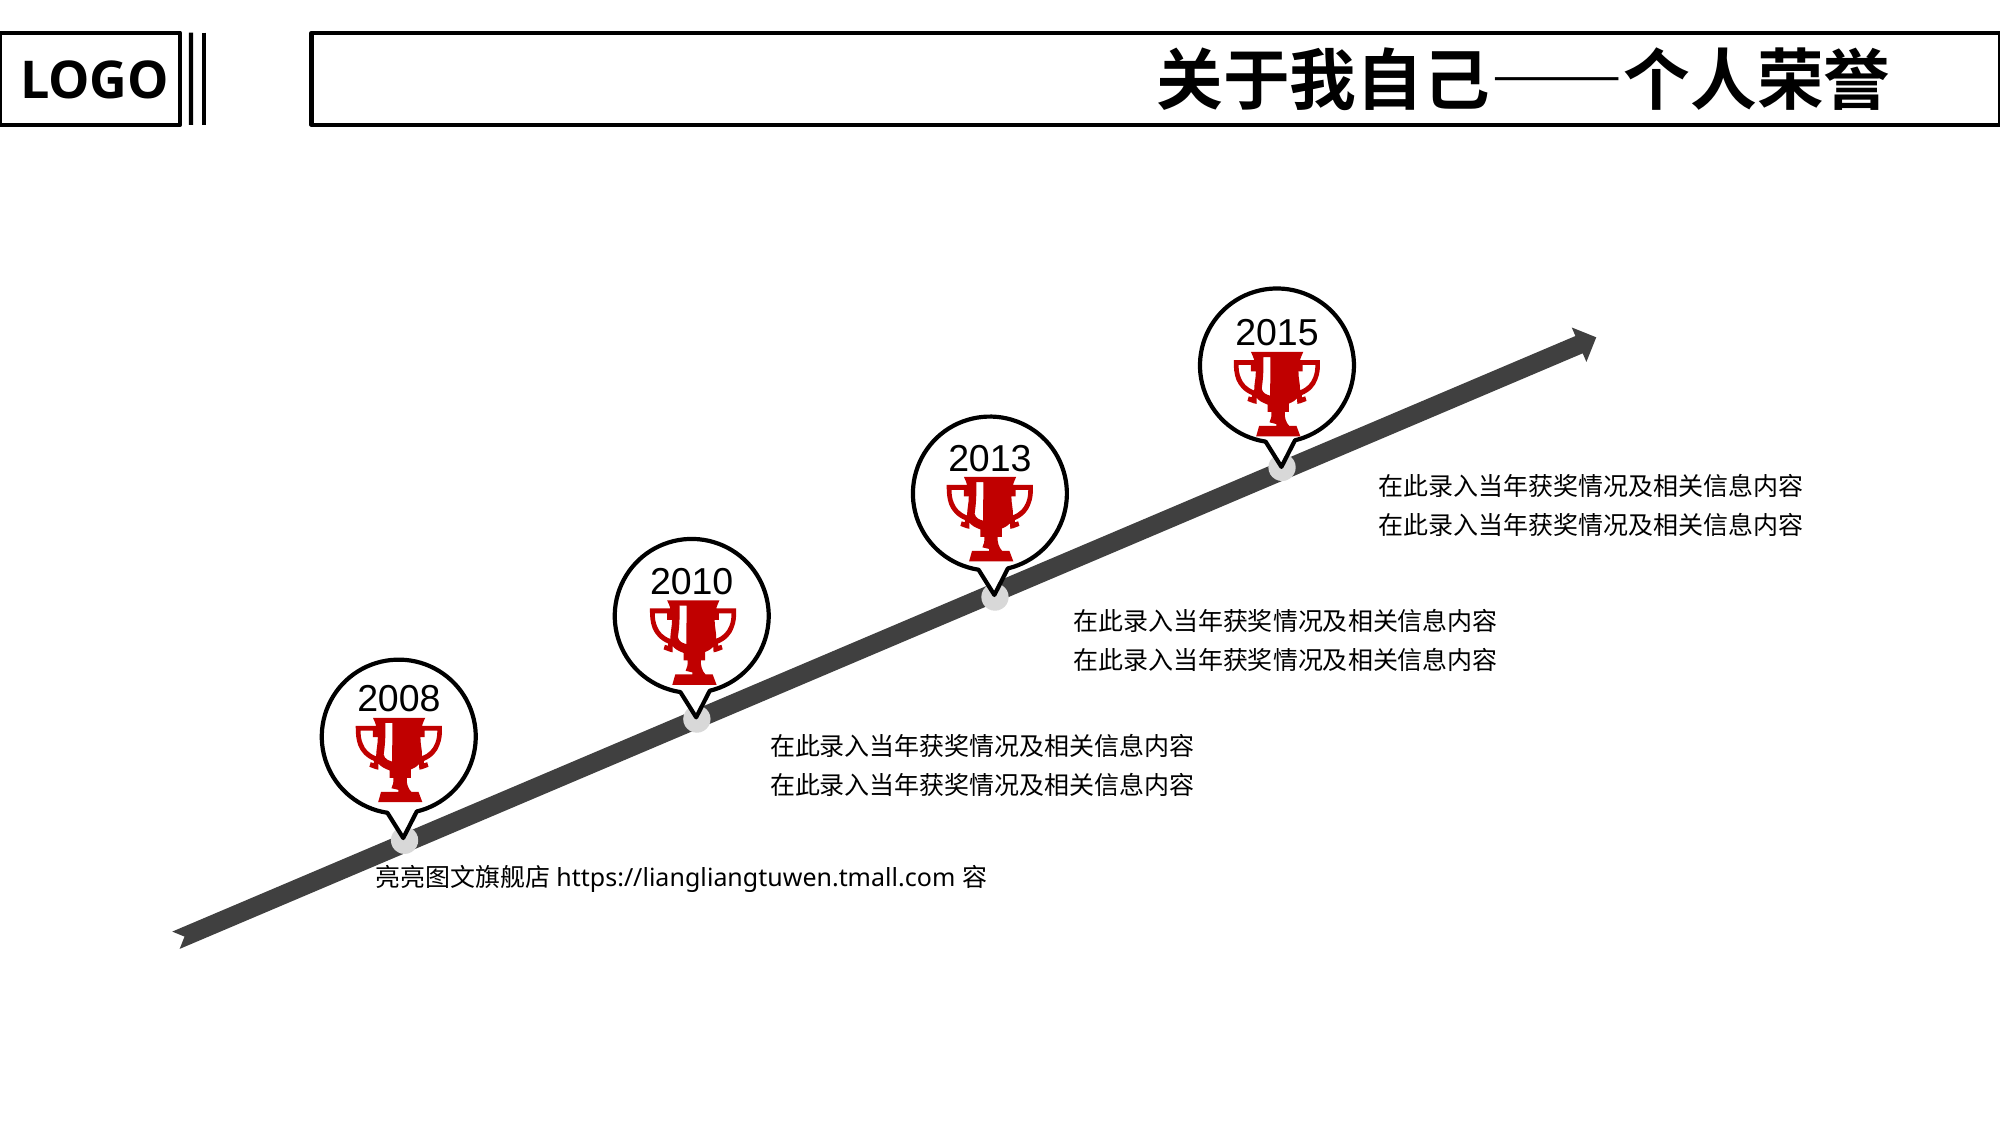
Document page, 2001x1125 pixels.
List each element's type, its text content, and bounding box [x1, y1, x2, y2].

text_box [649, 536, 734, 549]
text_box [355, 717, 442, 803]
text_box [702, 707, 710, 713]
text_box [1003, 474, 1248, 589]
text_box 2008 [342, 666, 456, 727]
text_box [1197, 310, 1357, 453]
text_box [390, 828, 419, 845]
text_box 在此录入当年获奖情况及相关信息内容 在此录入当年获奖情况及相关信息内容 [1248, 453, 1935, 547]
text_box [1299, 327, 1597, 453]
text_box [376, 838, 391, 845]
text_box [413, 733, 639, 845]
text_box [1233, 351, 1320, 437]
text_box [948, 414, 1032, 426]
text_box 2013 [933, 426, 1047, 486]
text_box 2010 [635, 549, 749, 610]
text_box [649, 600, 737, 685]
text_box [910, 438, 1069, 589]
text_box [363, 657, 435, 666]
text_box [612, 560, 771, 713]
text_box 2015 [1220, 300, 1334, 361]
text_box 在此录入当年获奖情况及相关信息内容 在此录入当年获奖情况及相关信息内容 [639, 713, 1326, 807]
text_box 亮亮图文旗舰店https://liangliangtuwen.tmall.com容 [338, 845, 1025, 900]
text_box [0, 32, 2000, 126]
text_box [1232, 286, 1322, 300]
text_box 在此录入当年获奖情况及相关信息内容 在此录入当年获奖情况及相关信息内容 [942, 589, 1630, 721]
text_box [172, 861, 338, 949]
text_box [946, 476, 1033, 562]
text_box [319, 681, 478, 841]
text_box [705, 604, 942, 713]
